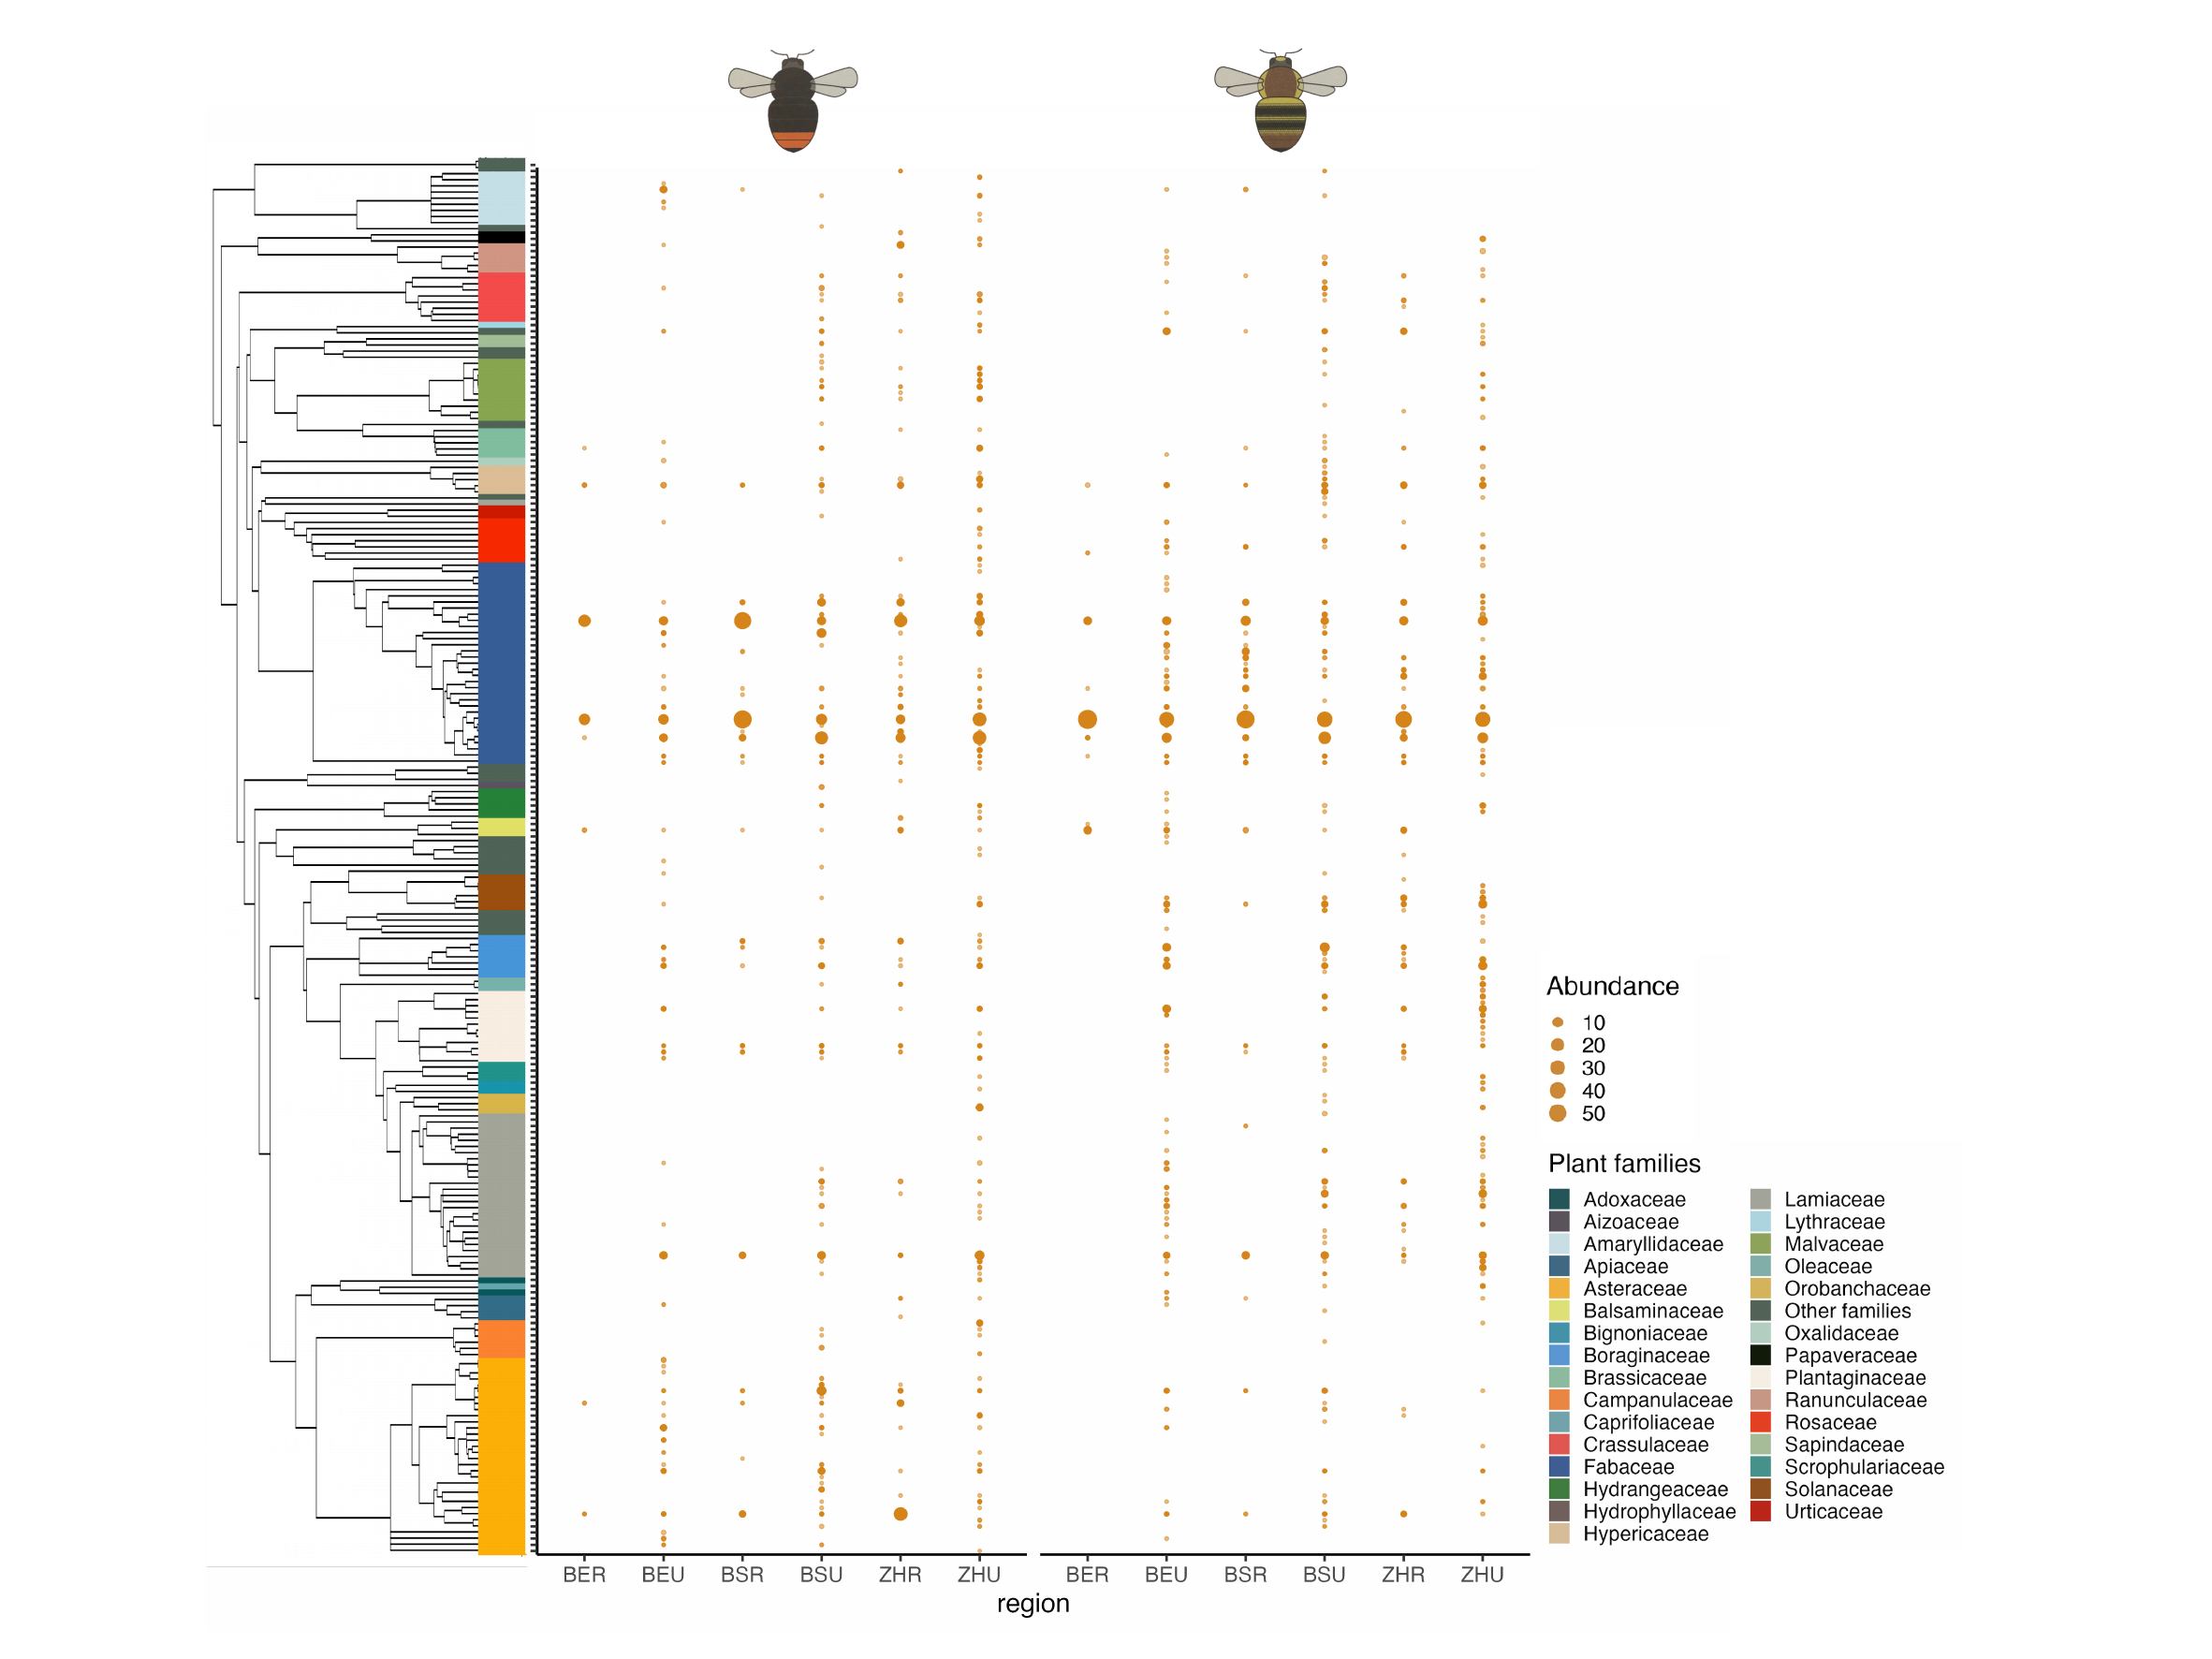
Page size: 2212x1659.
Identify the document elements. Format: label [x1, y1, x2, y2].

text_box [205, 40, 1962, 1631]
